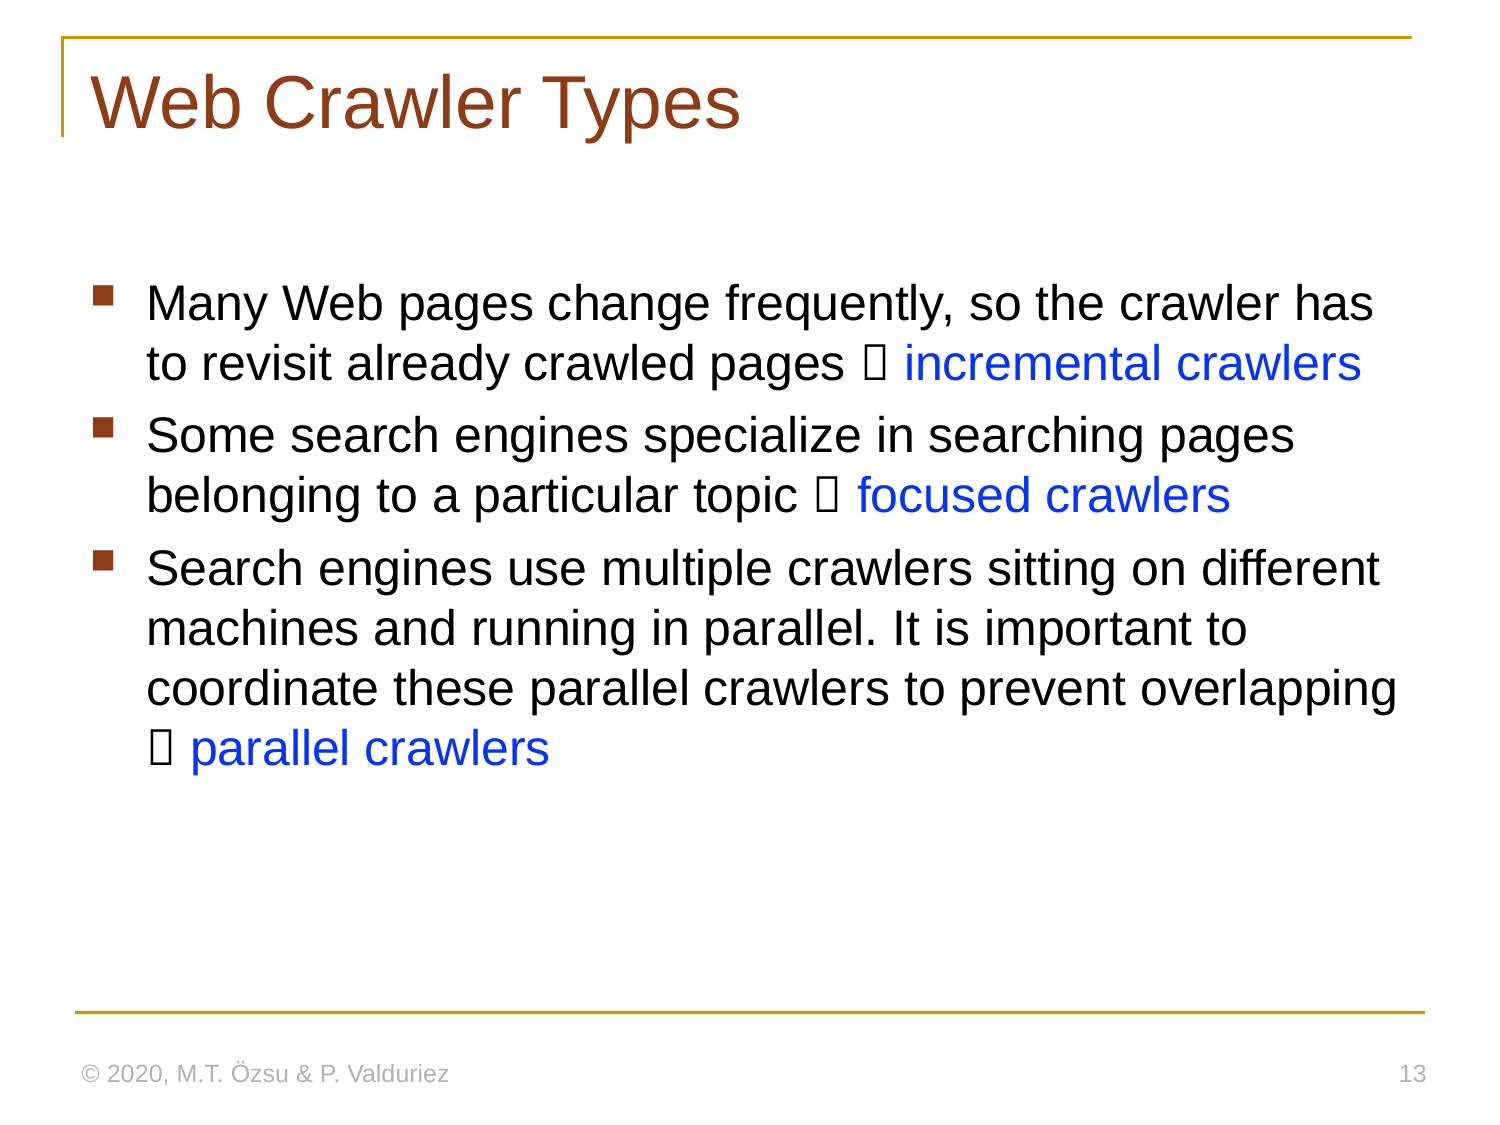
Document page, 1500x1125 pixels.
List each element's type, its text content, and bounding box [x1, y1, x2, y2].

title Web Crawler Types [74, 45, 1426, 233]
list Many Web pages change frequently, so the crawler has to revisit already crawled pages  incremental crawlers Some search engines specialize in searching pages belonging to a particular topic  focused crawlers Search engines use multiple crawlers sitting on different machines and running in parallel. It is important to coordinate these parallel crawlers to prevent overlapping  parallel crawlers [74, 262, 1426, 1006]
footer © 2020, M.T. Özsu & P. Valduriez [66, 1042, 573, 1103]
slide_number 13 [1104, 1042, 1442, 1103]
